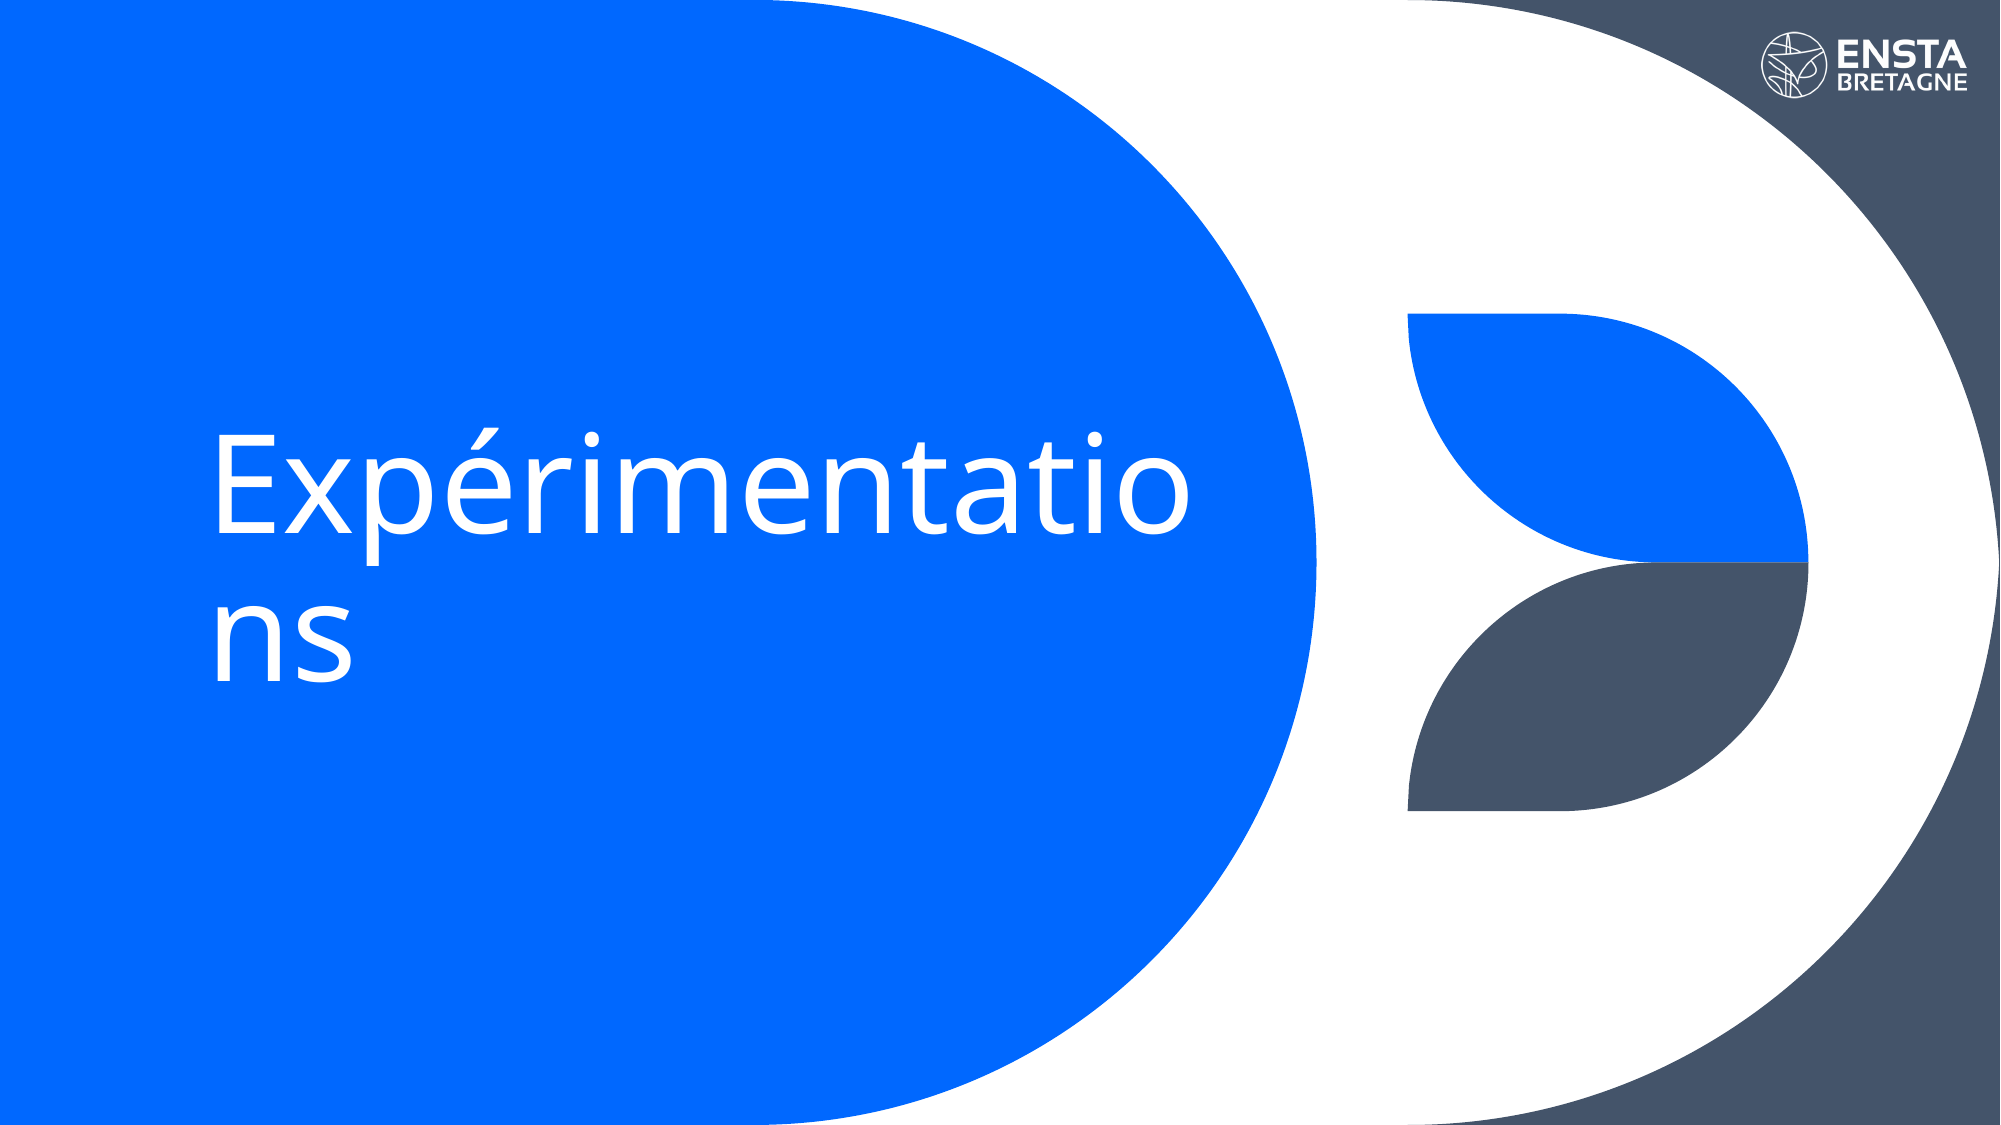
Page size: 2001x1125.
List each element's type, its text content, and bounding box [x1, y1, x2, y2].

title Expérimentations [191, 366, 1275, 759]
picture [1753, 22, 1975, 108]
